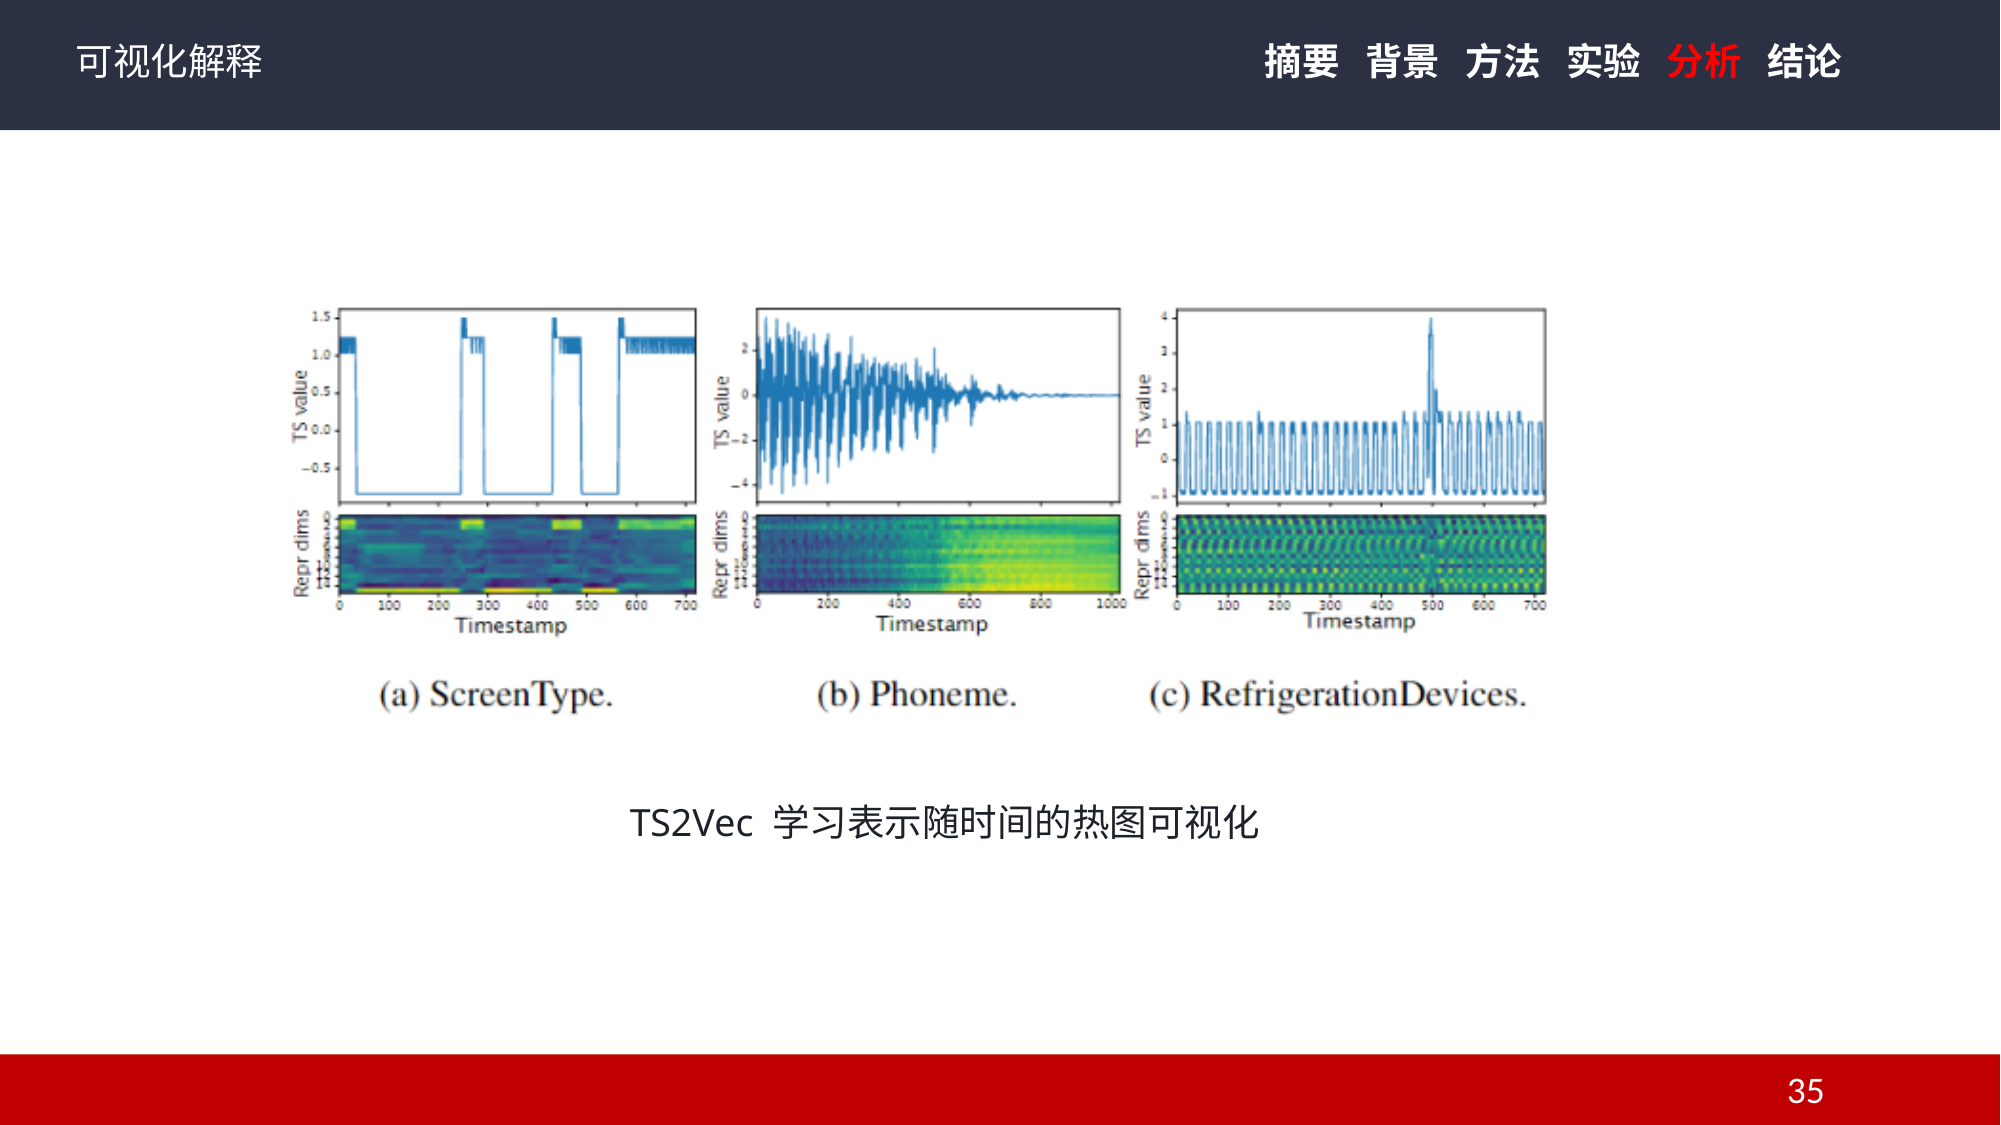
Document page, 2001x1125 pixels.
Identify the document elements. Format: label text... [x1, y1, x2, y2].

picture [273, 272, 1570, 750]
text_box 摘要 背景 方法 实验 分析 结论 [1250, 30, 1924, 91]
text_box 可视化解释 [61, 30, 1061, 91]
text_box TS2Vec 学习表示随时间的热图可视化 [615, 791, 1615, 852]
slide_number 35 [1389, 1058, 1840, 1119]
